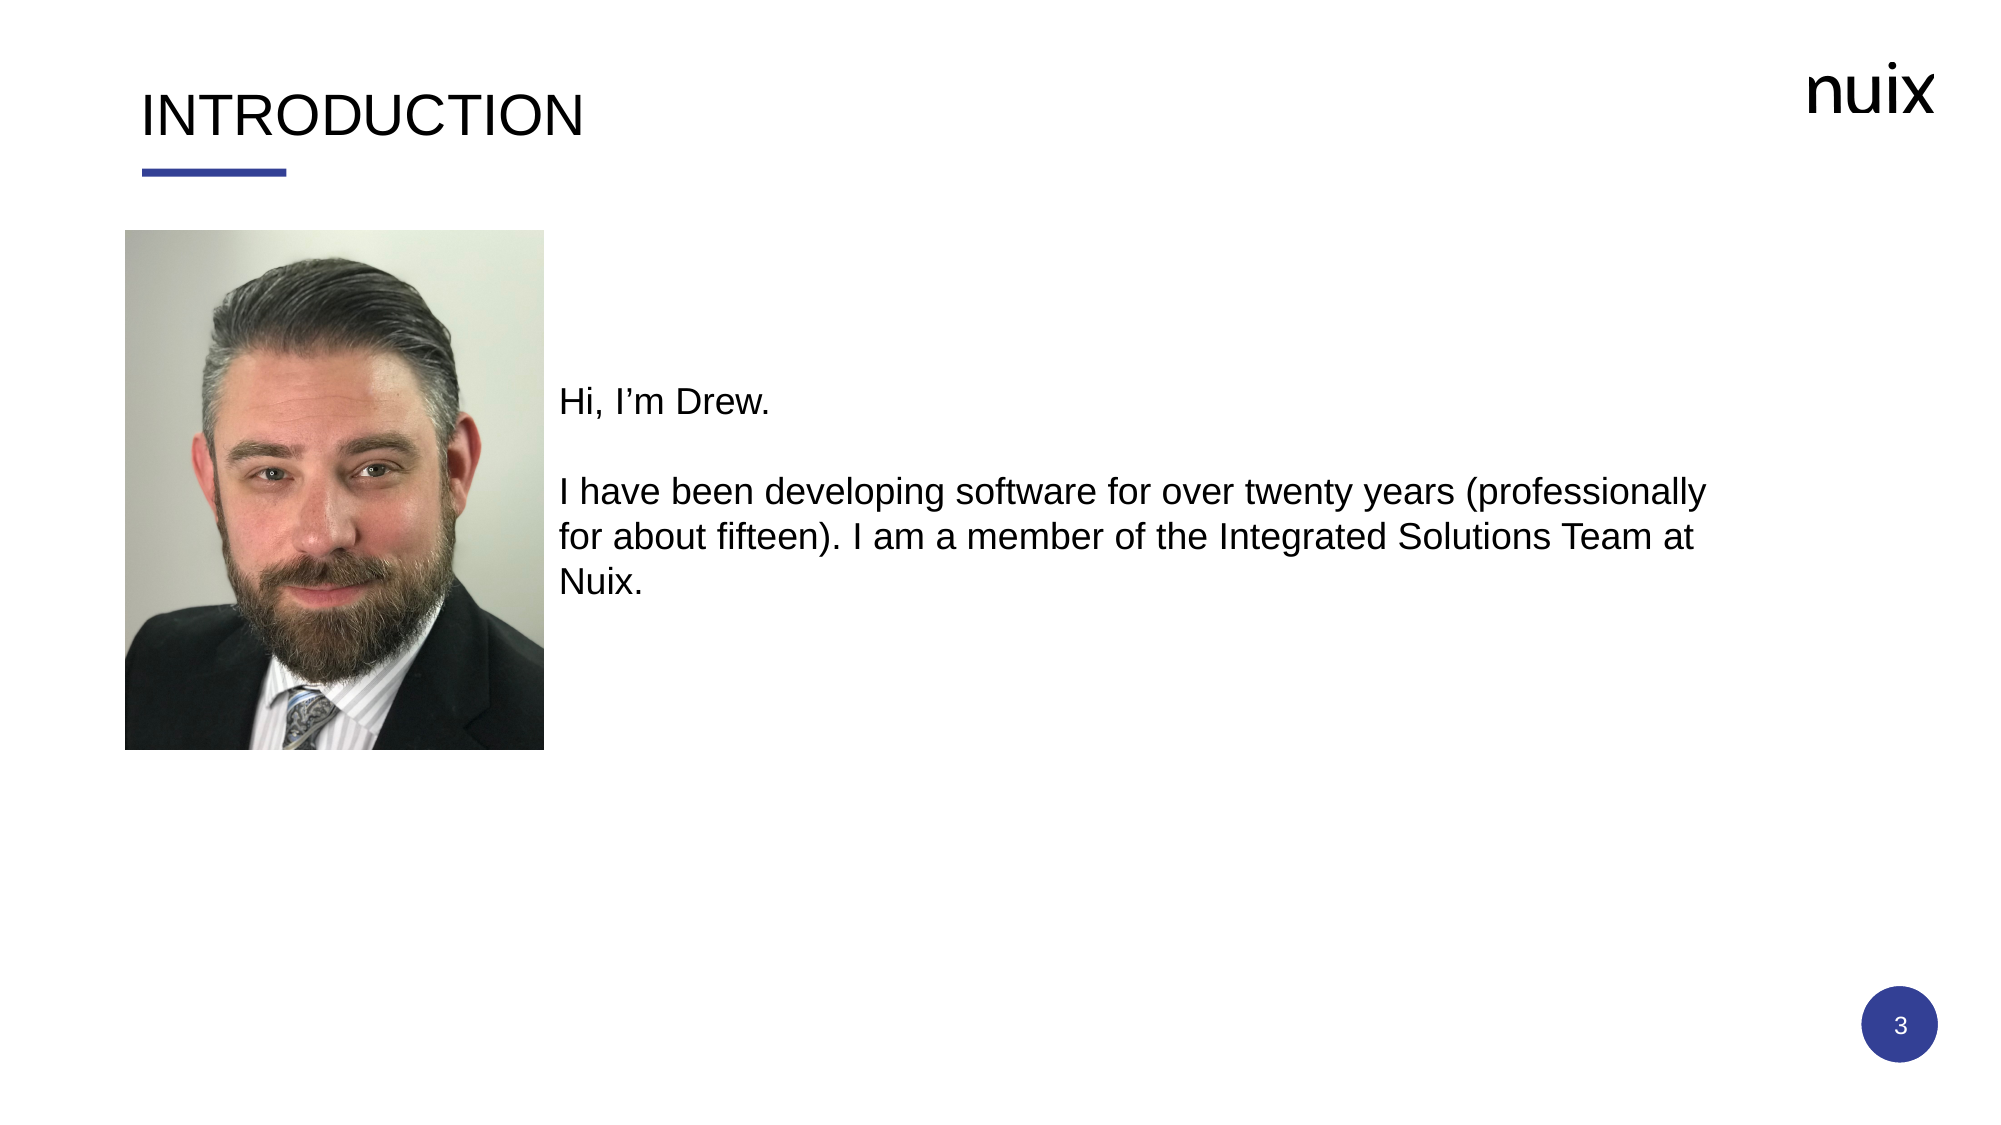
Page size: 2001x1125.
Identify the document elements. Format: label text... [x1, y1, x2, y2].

picture [1809, 62, 1934, 113]
title INTRODUCTION [125, 69, 1773, 206]
list Hi, I’m Drew. I have been developing software for over twenty years (professionally for about fifteen). I am a member of the Integrated Solutions Team at Nuix. [544, 230, 1773, 750]
picture [124, 230, 544, 750]
